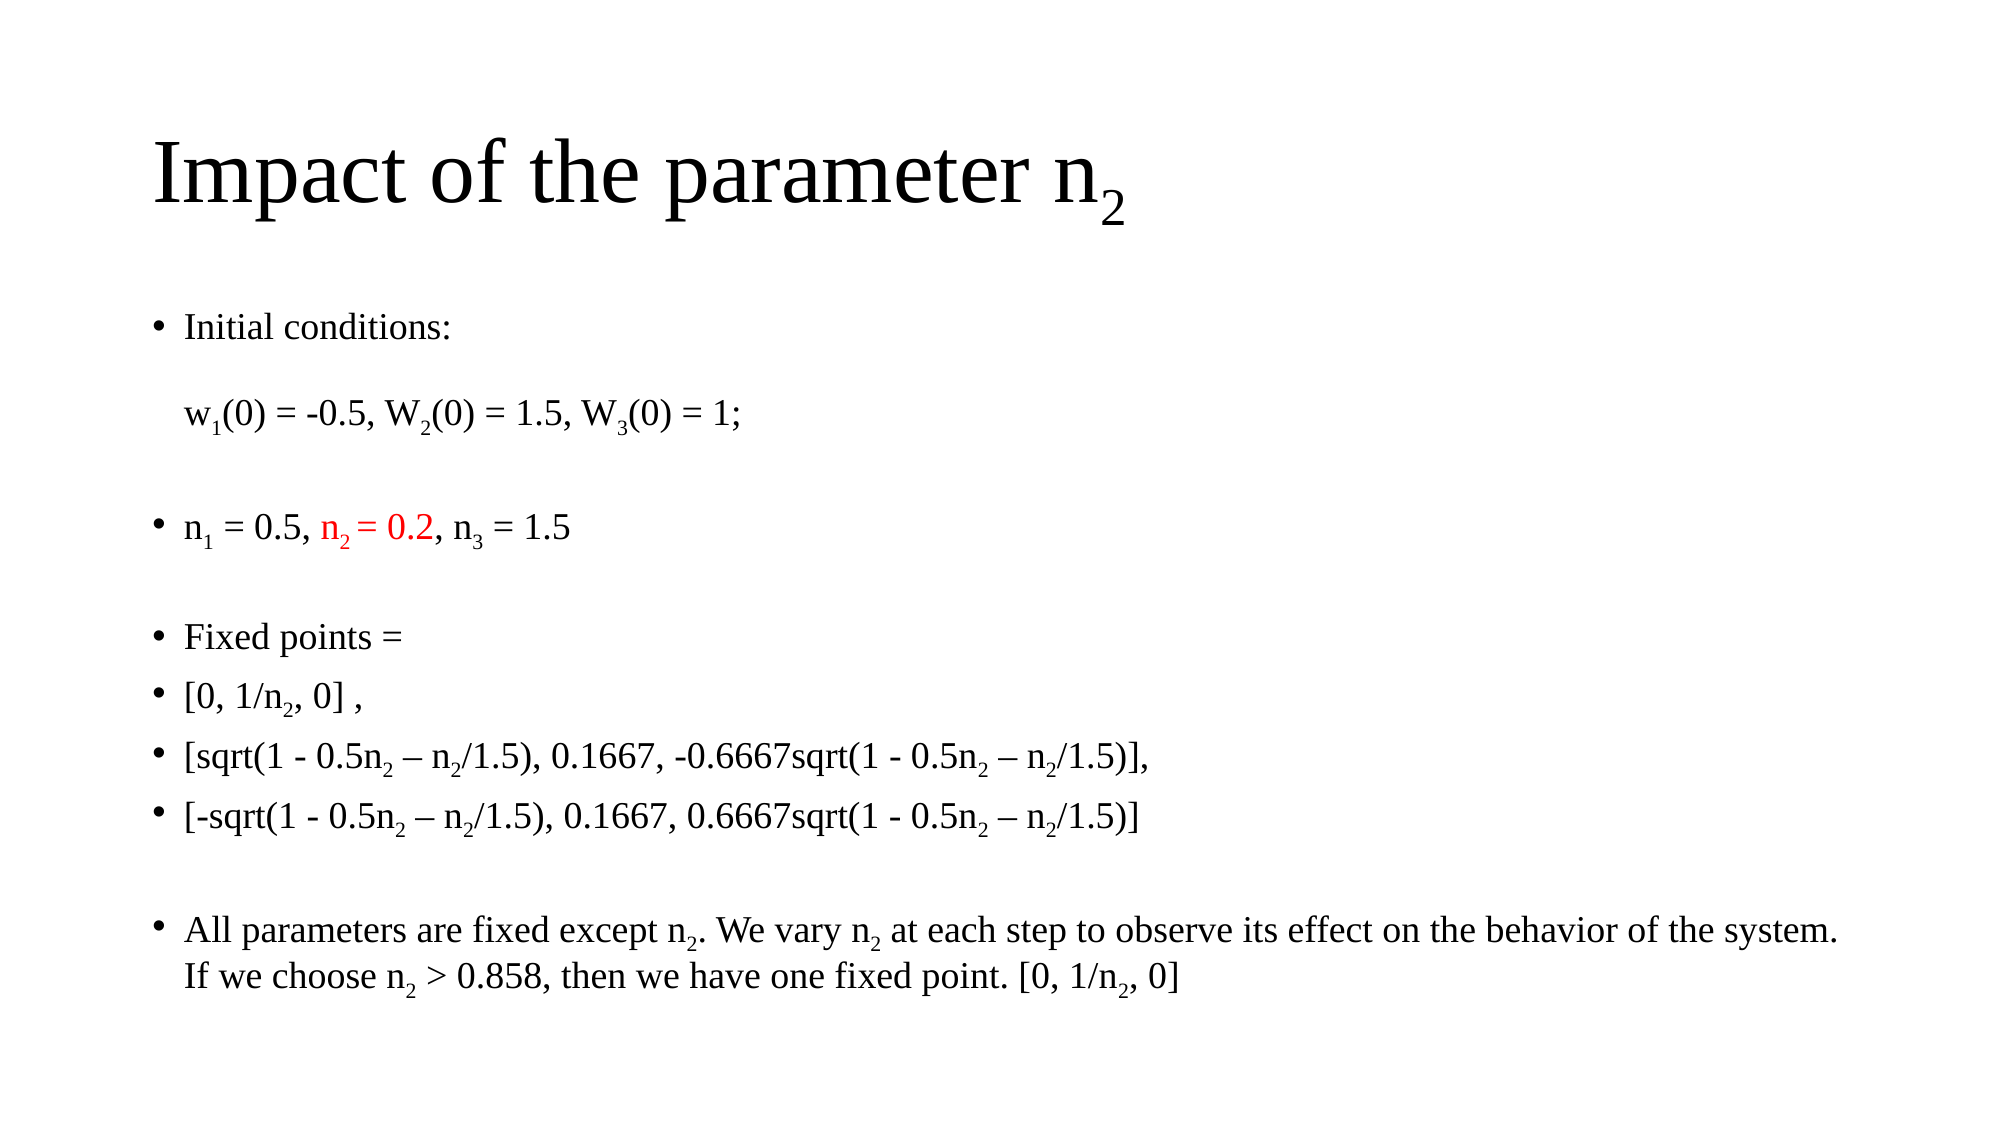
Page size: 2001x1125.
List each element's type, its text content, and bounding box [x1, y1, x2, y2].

list Initial conditions: w1(0) = -0.5, W2(0) = 1.5, W3(0) = 1; n1 = 0.5, n2 = 0.2, n3 = 1.5 Fixed points = [0, 1/n2, 0] , [sqrt(1 - 0.5n2 – n2/1.5), 0.1667, -0.6667sqrt(1 - 0.5n2 – n2/1.5)], [-sqrt(1 - 0.5n2 – n2/1.5), 0.1667, 0.6667sqrt(1 - 0.5n2 – n2/1.5)] All parameters are fixed except n2. We vary n2 at each step to observe its effect on the behavior of the system. If we choose n2 > 0.858, then we have one fixed point. [0, 1/n2, 0] [137, 299, 1863, 1014]
title Impact of the parameter n2 [137, 59, 1863, 278]
